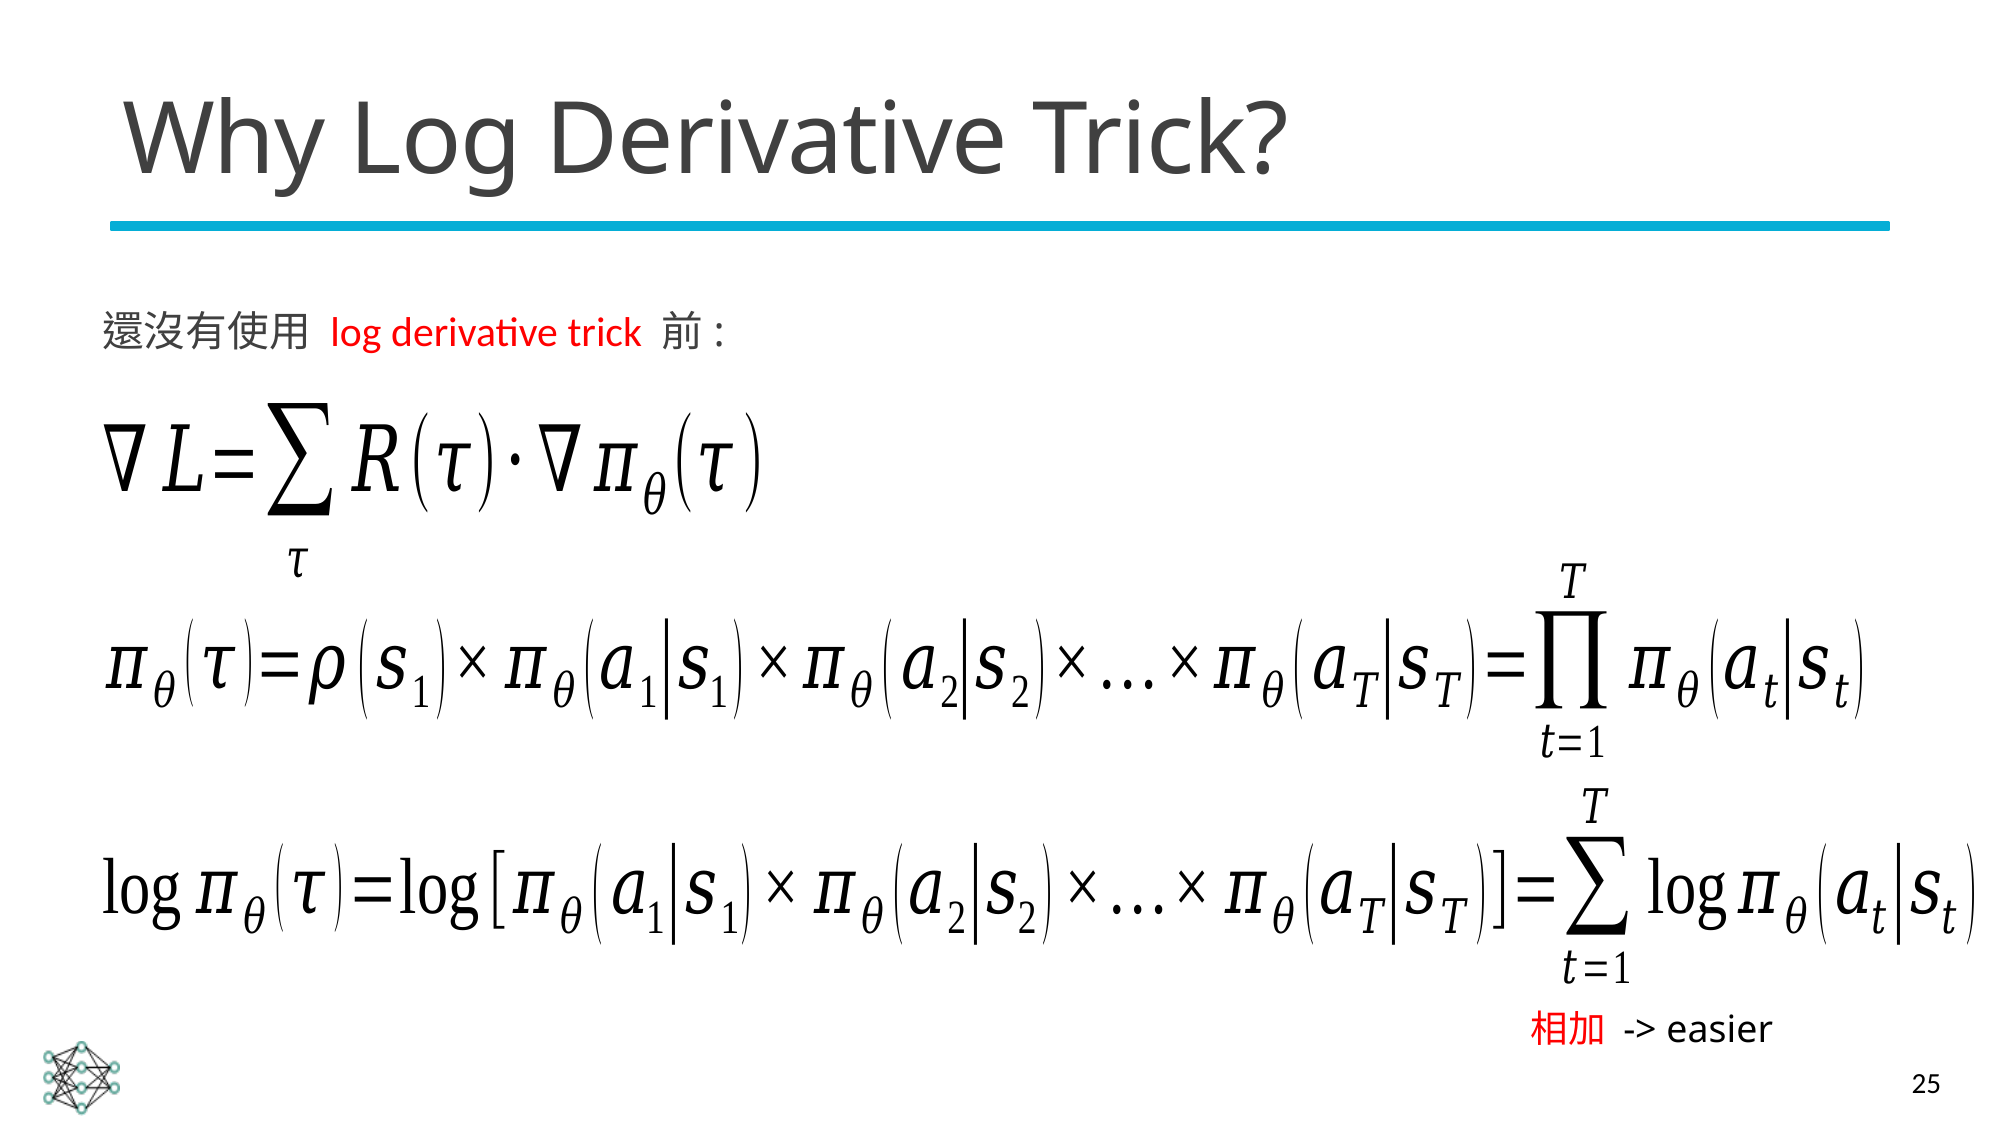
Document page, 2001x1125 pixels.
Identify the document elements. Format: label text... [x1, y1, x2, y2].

picture [43, 1041, 120, 1116]
title Why Log Derivative Trick? [107, 58, 1899, 228]
slide_number 25 [1740, 1052, 1957, 1113]
list 還沒有使用 log derivative trick 前: [102, 302, 1894, 963]
text_box 相加 -> easier [1516, 997, 1812, 1058]
